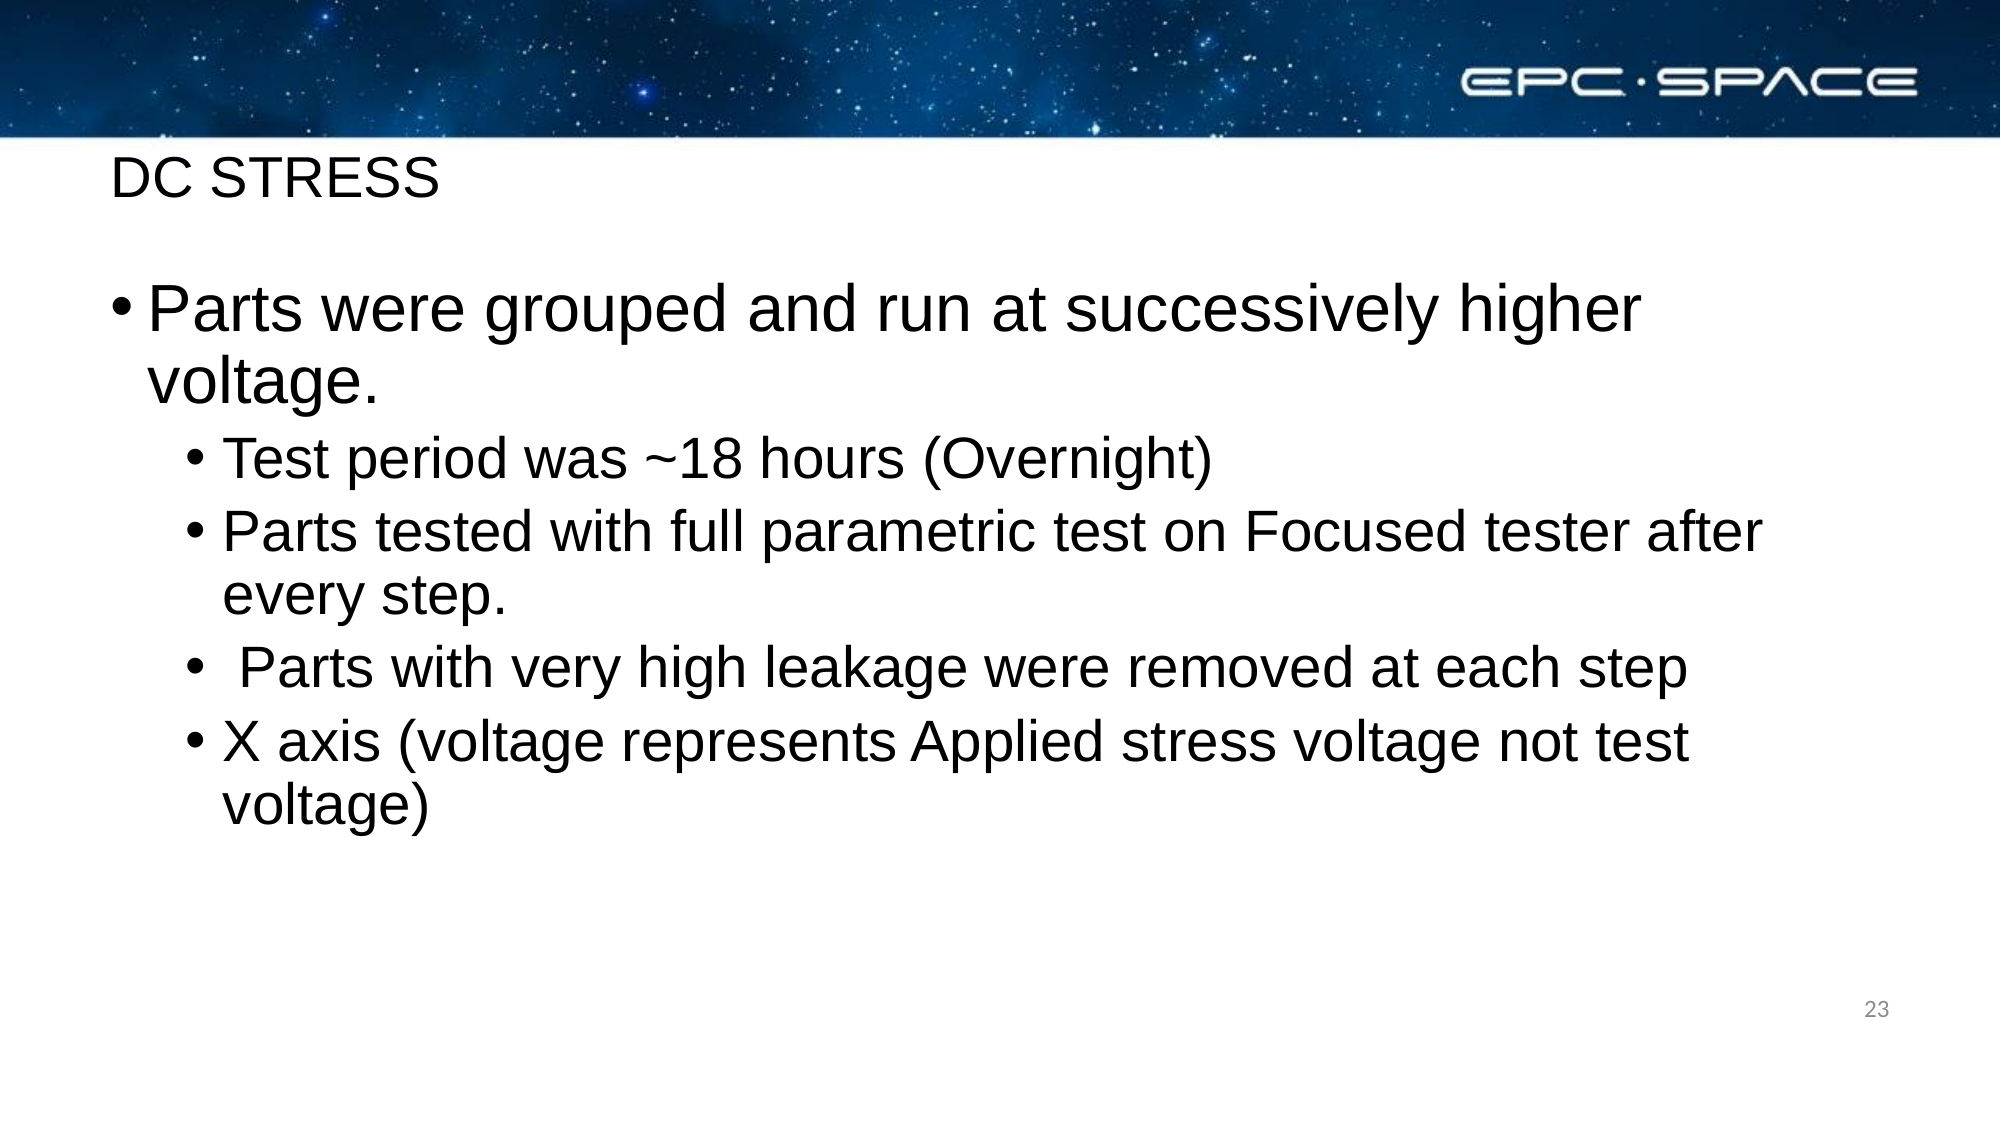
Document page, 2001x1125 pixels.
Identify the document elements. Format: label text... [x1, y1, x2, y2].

slide_number 23 [1732, 977, 1905, 1037]
list Parts were grouped and run at successively higher voltage. Test period was ~18 hours (Overnight) Parts tested with full parametric test on Focused tester after every step. Parts with very high leakage were removed at each step X axis (voltage represents Applied stress voltage not test voltage) [95, 266, 1905, 903]
title DC STRESS [95, 140, 1905, 219]
picture [0, 0, 2000, 1125]
